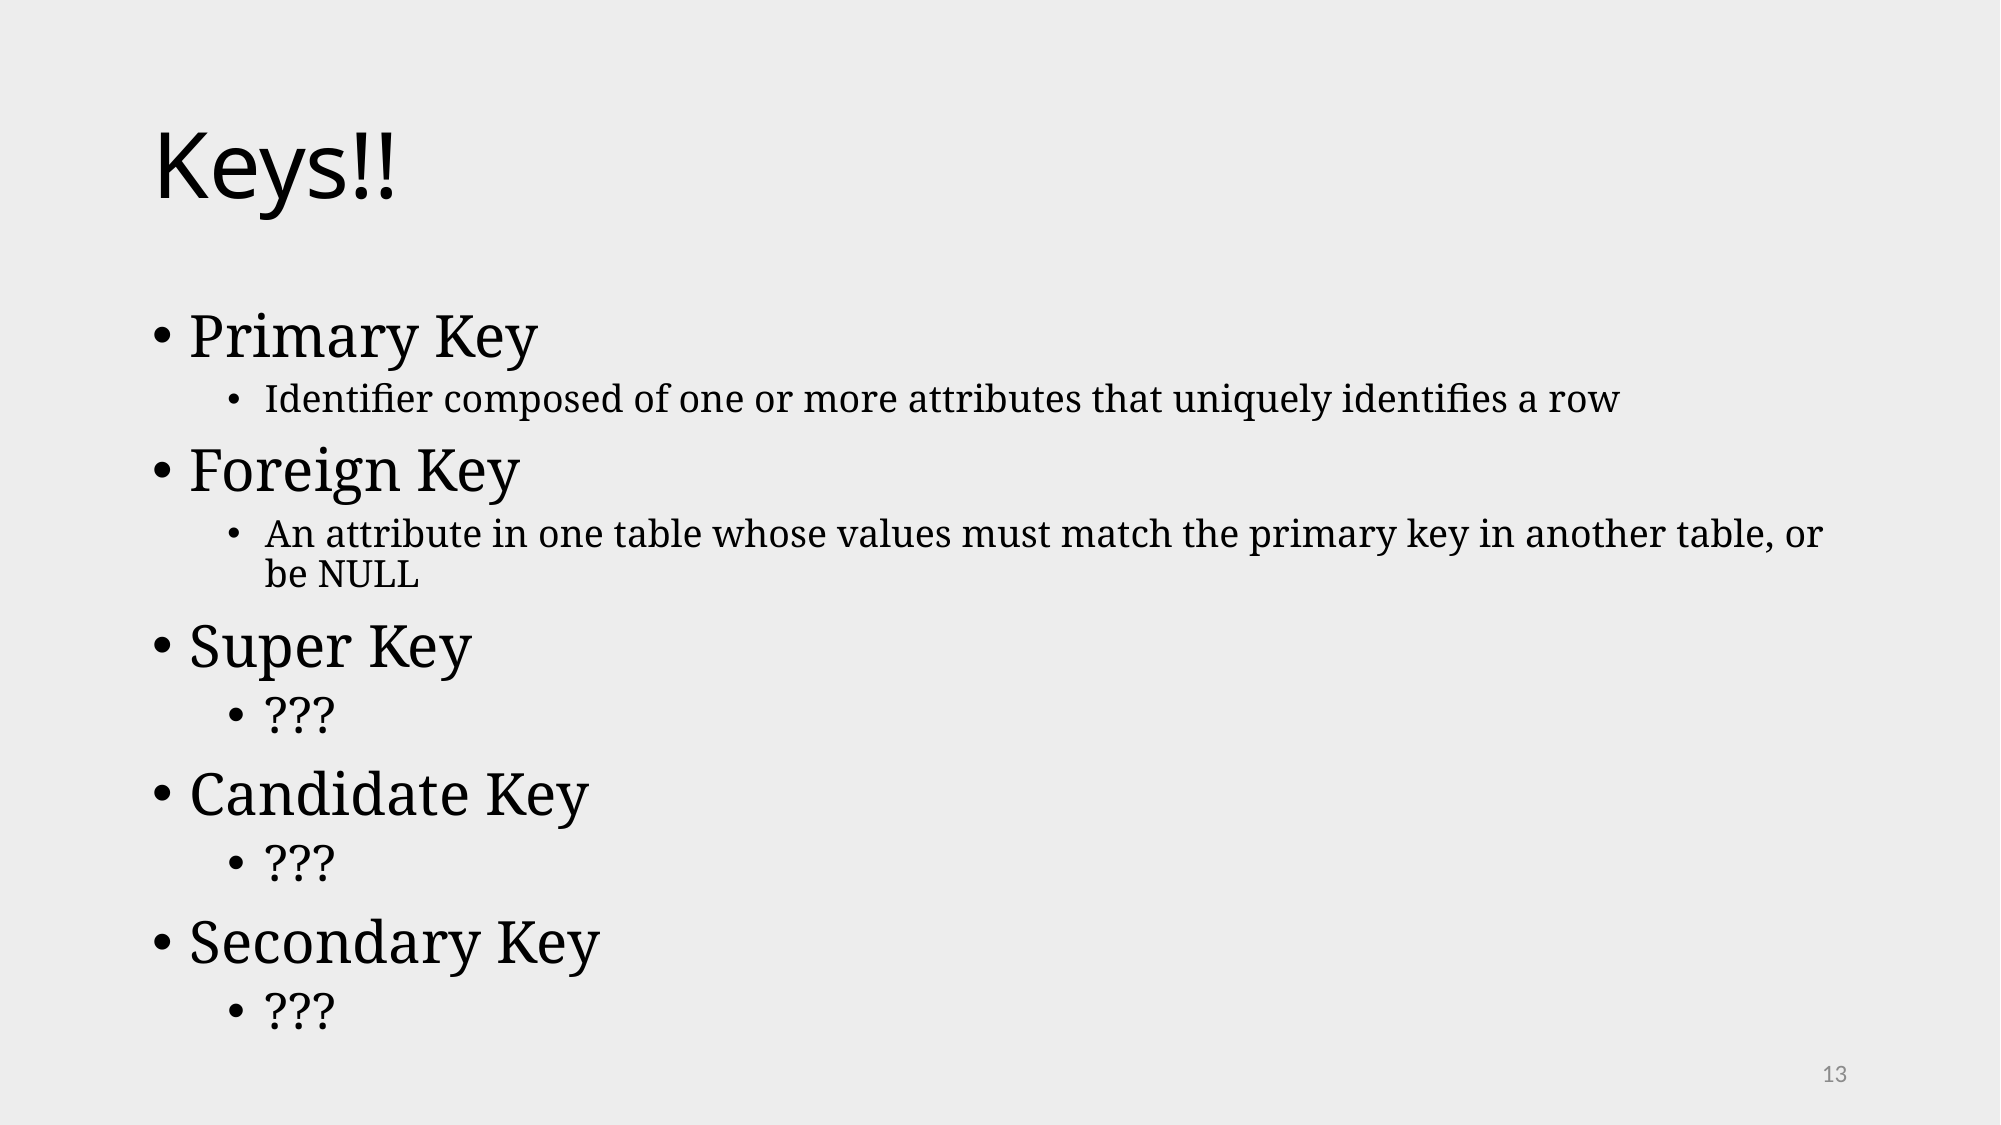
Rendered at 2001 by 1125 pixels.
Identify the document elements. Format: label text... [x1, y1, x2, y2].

list Primary Key Identifier composed of one or more attributes that uniquely identifies a row Foreign Key An attribute in one table whose values must match the primary key in another table, or be NULL Super Key ??? Candidate Key ??? Secondary Key ??? [137, 299, 1863, 1014]
title Keys!! [137, 59, 1863, 278]
slide_number 13 [1412, 1042, 1863, 1103]
